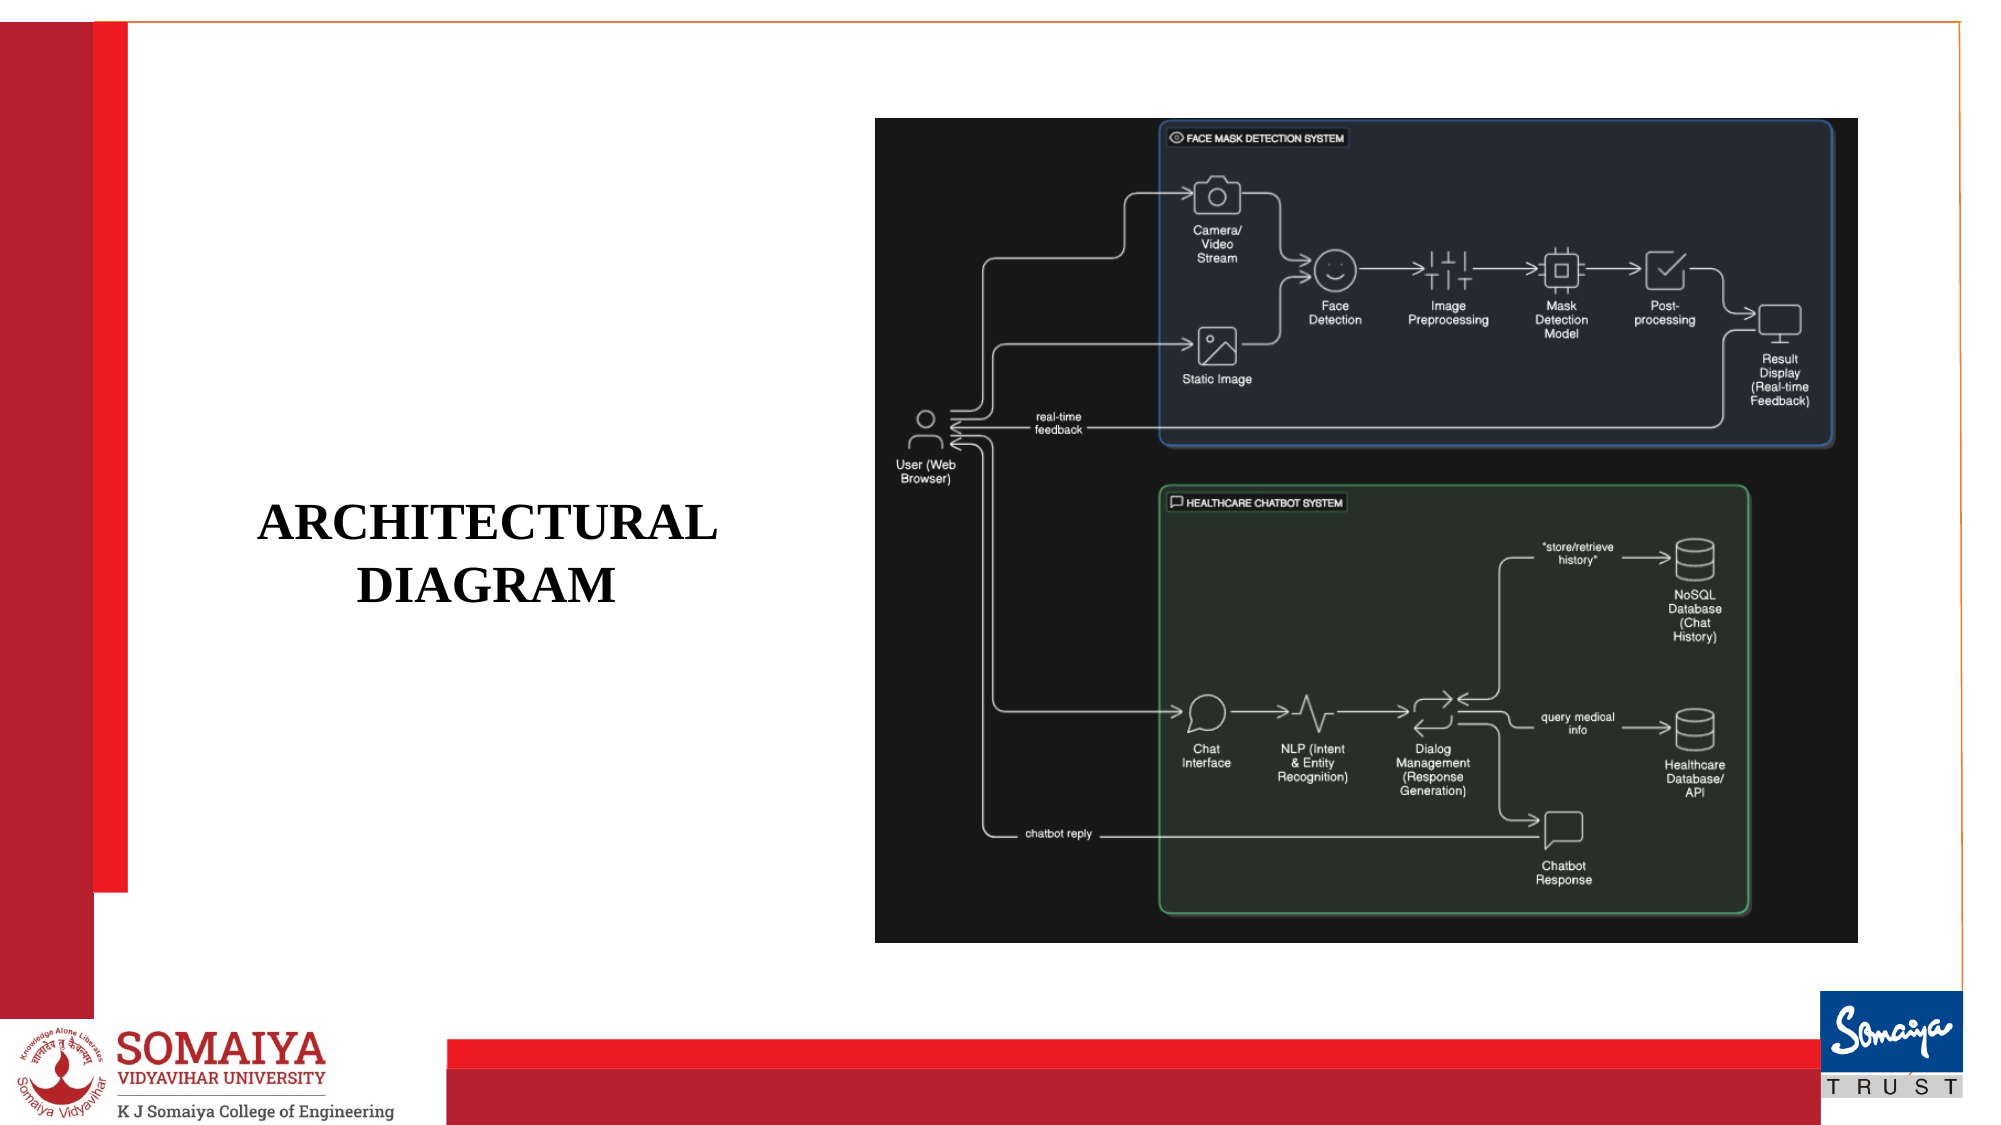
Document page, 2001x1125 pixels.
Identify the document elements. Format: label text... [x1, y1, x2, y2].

picture [447, 1040, 1820, 1125]
text_box ARCHITECTURAL DIAGRAM [171, 472, 802, 627]
picture [875, 118, 1859, 944]
picture [0, 22, 436, 1125]
picture [1820, 991, 1963, 1098]
